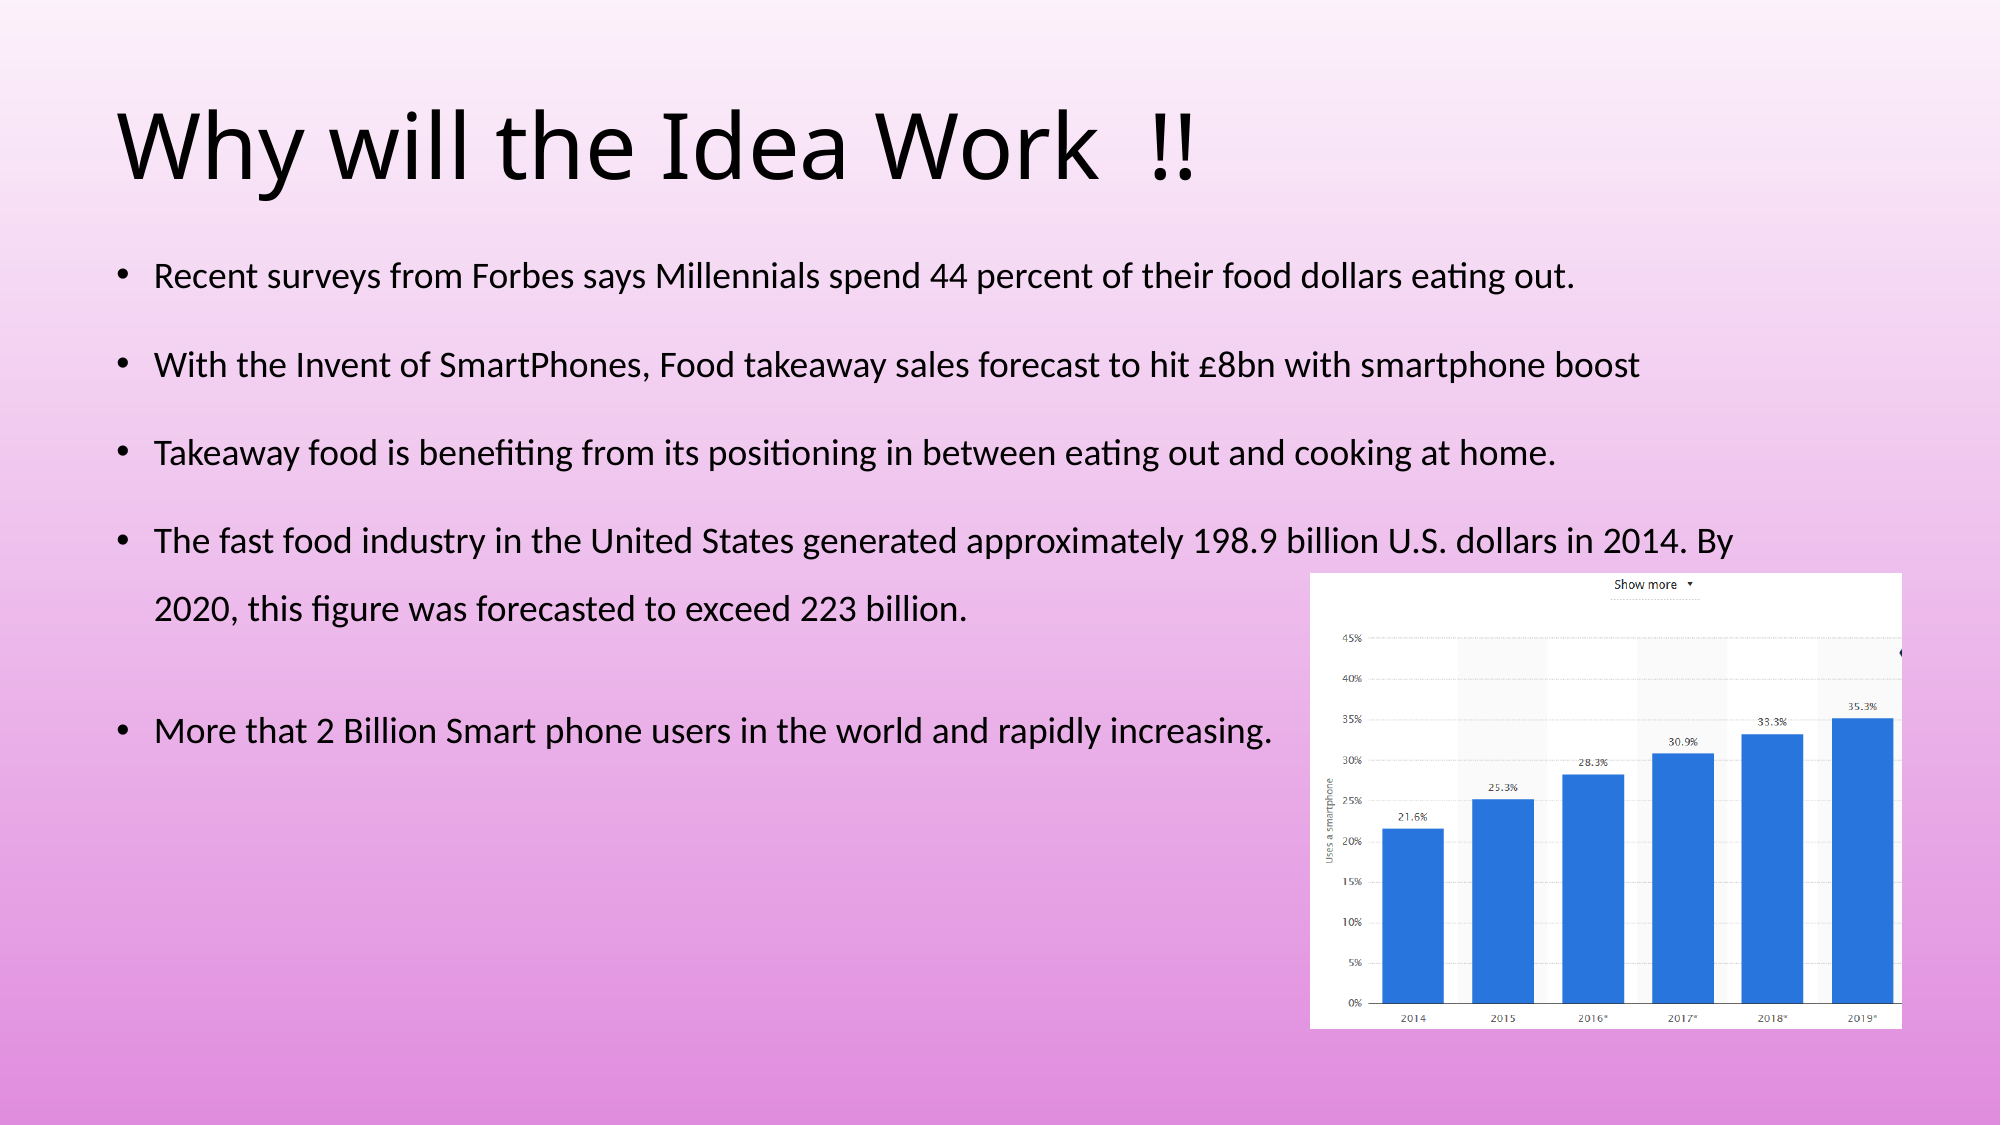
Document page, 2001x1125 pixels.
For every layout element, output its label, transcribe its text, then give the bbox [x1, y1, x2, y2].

picture [1310, 573, 1902, 1029]
list Recent surveys from Forbes says Millennials spend 44 percent of their food dollars eating out. With the Invent of SmartPhones, Food takeaway sales forecast to hit £8bn with smartphone boost Takeaway food is benefiting from its positioning in between eating out and cooking at home. The fast food industry in the United States generated approximately 198.9 billion U.S. dollars in 2014. By 2020, this figure was forecasted to exceed 223 billion. More that 2 Billion Smart phone users in the world and rapidly increasing. [101, 221, 1827, 936]
title Why will the Idea Work !! [101, 41, 1827, 221]
